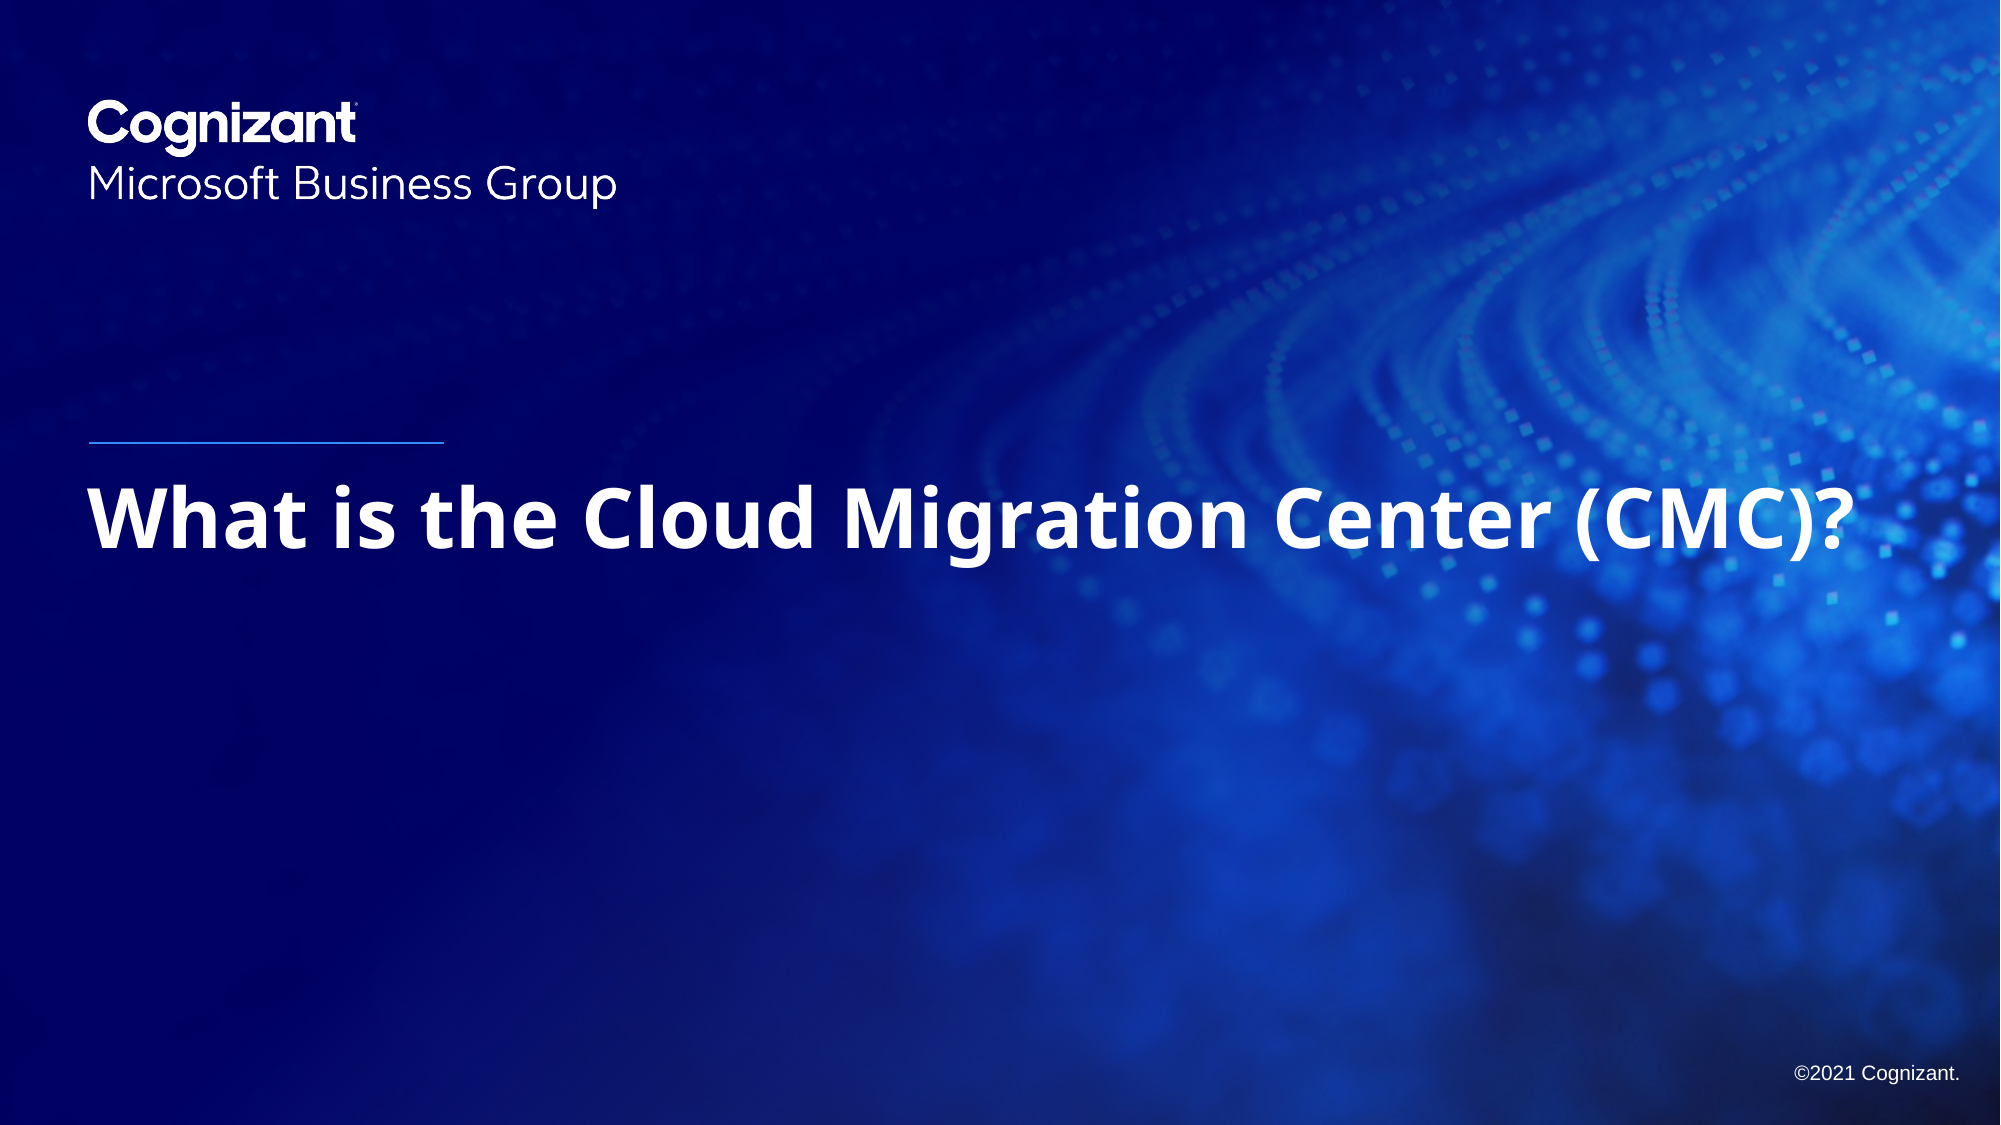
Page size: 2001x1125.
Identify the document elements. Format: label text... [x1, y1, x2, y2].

picture [68, 84, 633, 221]
list What is the Cloud Migration Center (CMC)? [81, 459, 1919, 700]
picture [1592, 717, 2000, 1125]
